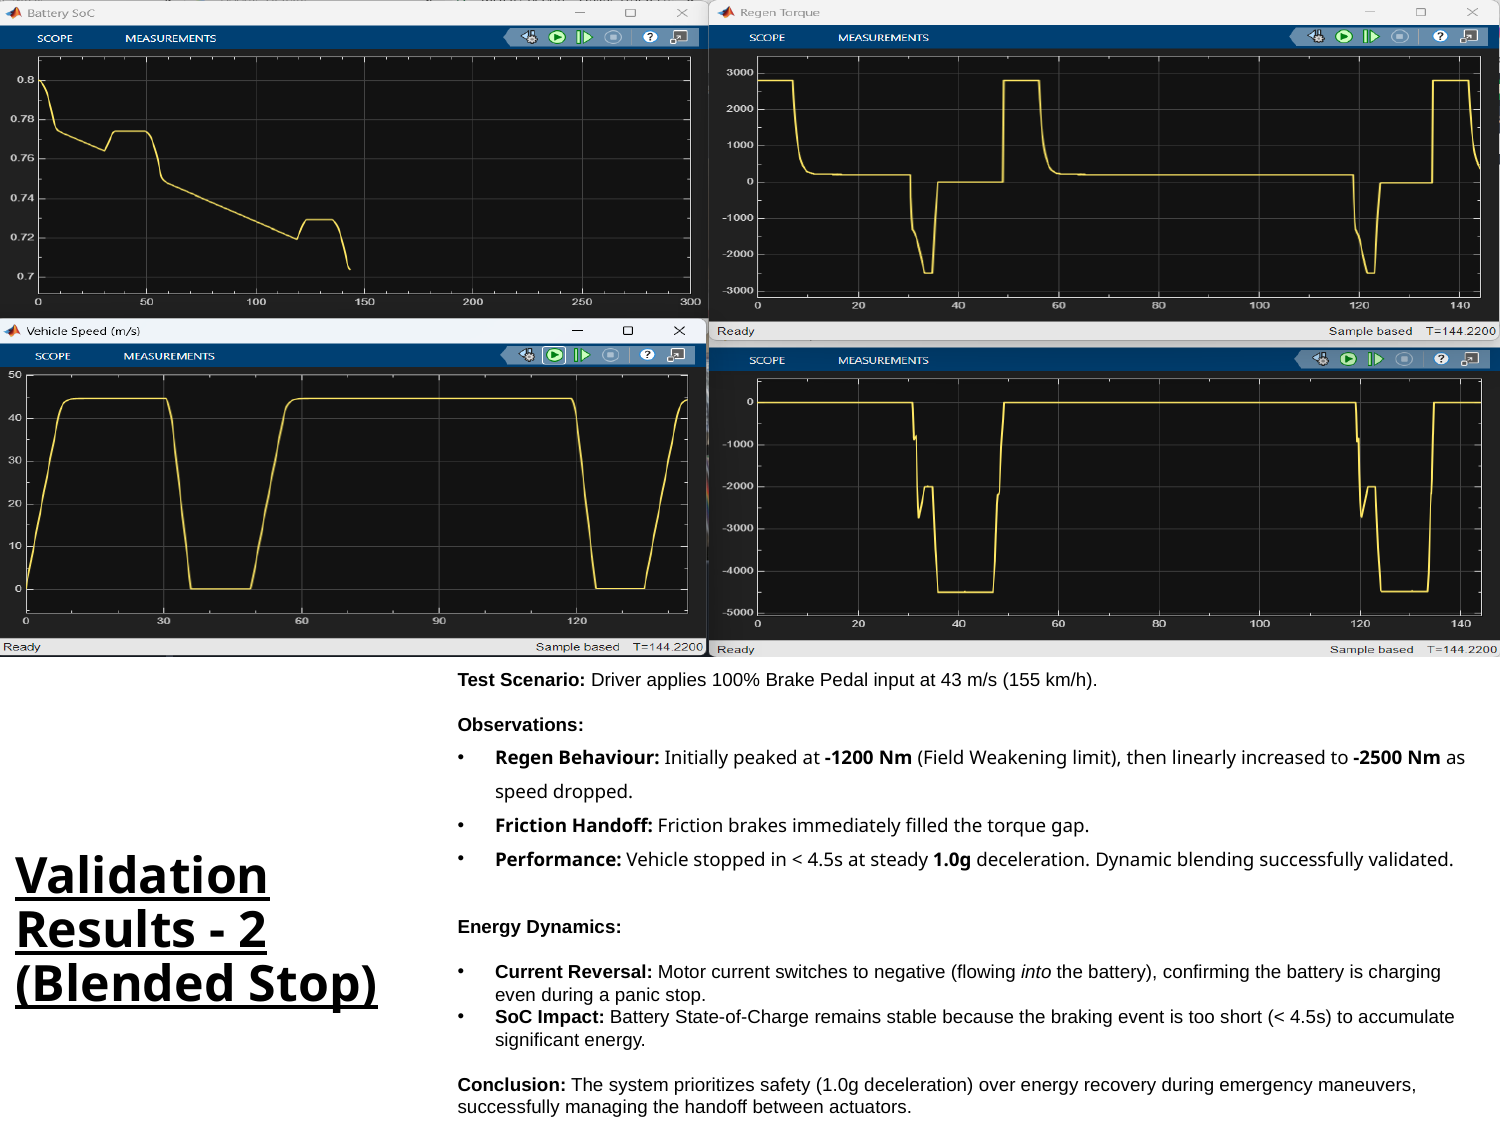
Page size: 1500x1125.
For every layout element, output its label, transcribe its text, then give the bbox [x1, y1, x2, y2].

list Test Scenario: Driver applies 100% Brake Pedal input at 43 m/s (155 km/h). Observations: Regen Behaviour: Initially peaked at -1200 Nm (Field Weakening limit), then linearly increased to -2500 Nm as speed dropped. Friction Handoff: Friction brakes immediately filled the torque gap. Performance: Vehicle stopped in < 4.5s at steady 1.0g deceleration. Dynamic blending successfully validated. Energy Dynamics: Current Reversal: Motor current switches to negative (flowing into the battery), confirming the battery is charging even during a panic stop. SoC Impact: Battery State-of-Charge remains stable because the braking event is too short (< 4.5s) to accumulate significant energy. Conclusion: The system prioritizes safety (1.0g deceleration) over energy recovery during emergency maneuvers, successfully managing the handoff between actuators. [442, 657, 1485, 1125]
title Validation Results - 2 (Blended Stop) [0, 803, 442, 1059]
picture [0, 0, 1500, 657]
